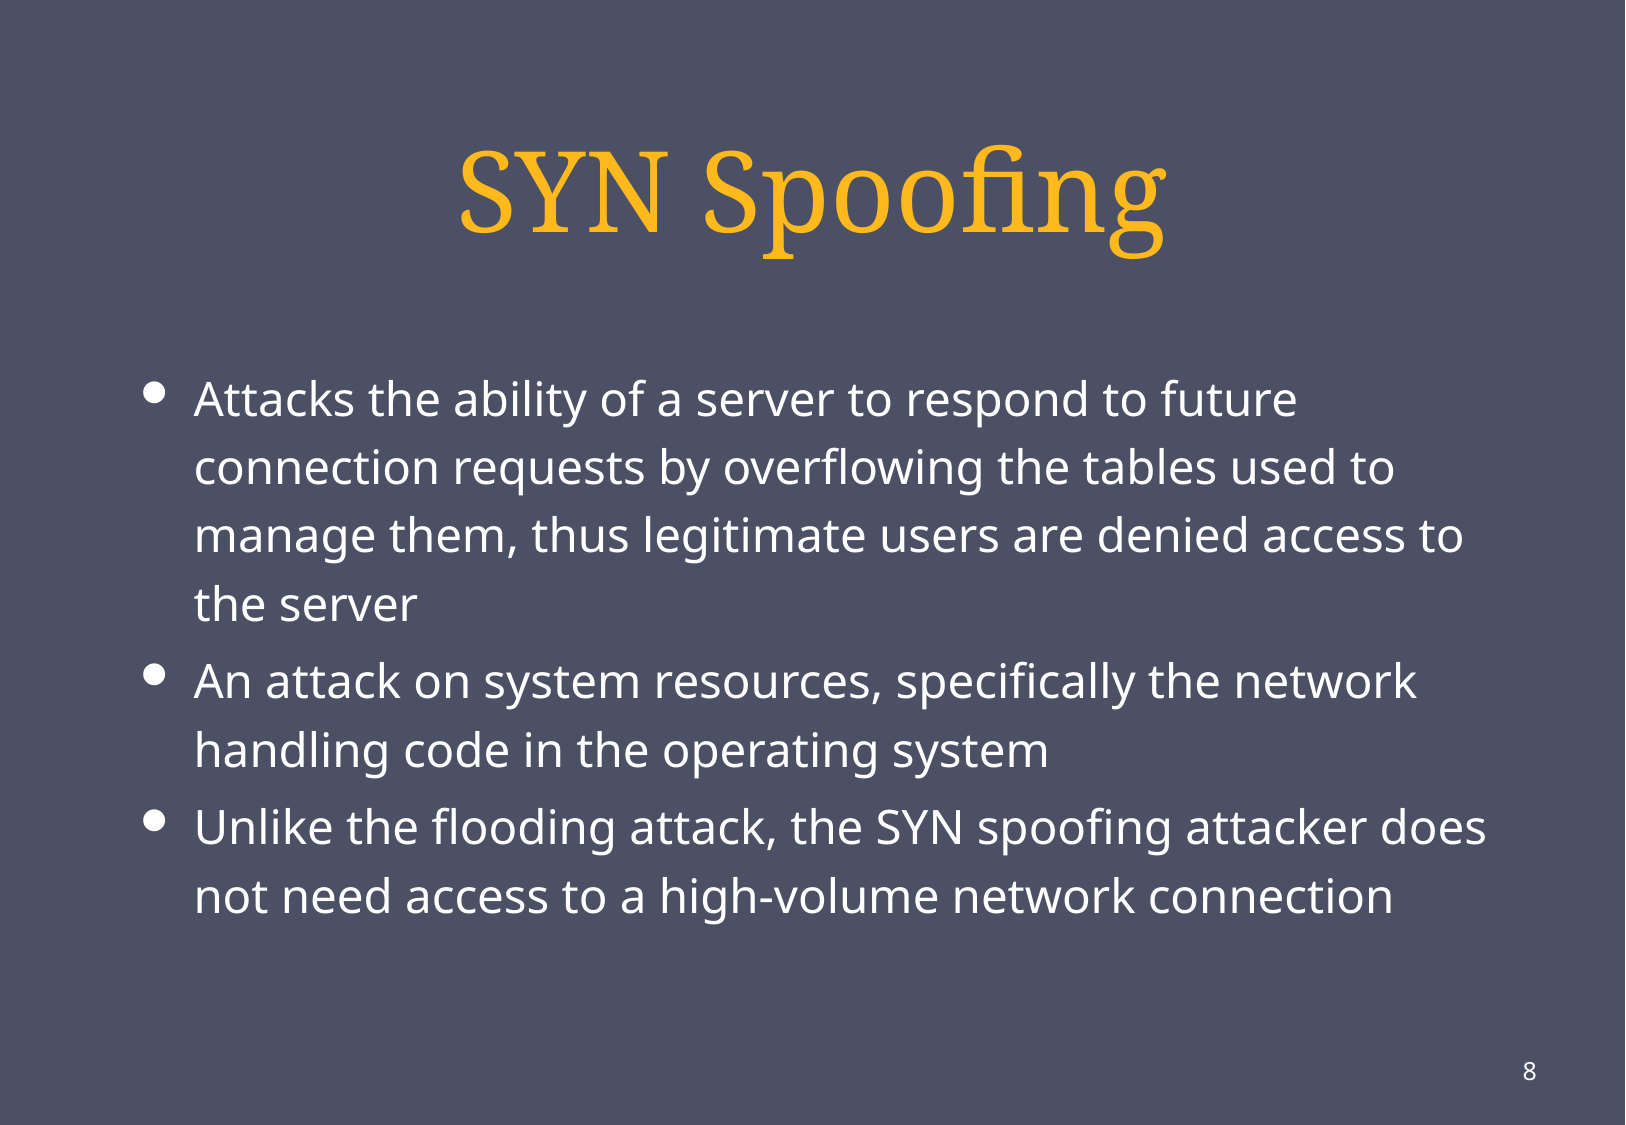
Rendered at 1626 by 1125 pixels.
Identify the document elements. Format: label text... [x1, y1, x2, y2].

title SYN Spoofing [81, 0, 1544, 263]
list Attacks the ability of a server to respond to future connection requests by overflowing the tables used to manage them, thus legitimate users are denied access to the server An attack on system resources, specifically the network handling code in the operating system Unlike the flooding attack, the SYN spoofing attacker does not need access to a high-volume network connection [125, 350, 1519, 1005]
slide_number 8 [1518, 1042, 1619, 1103]
